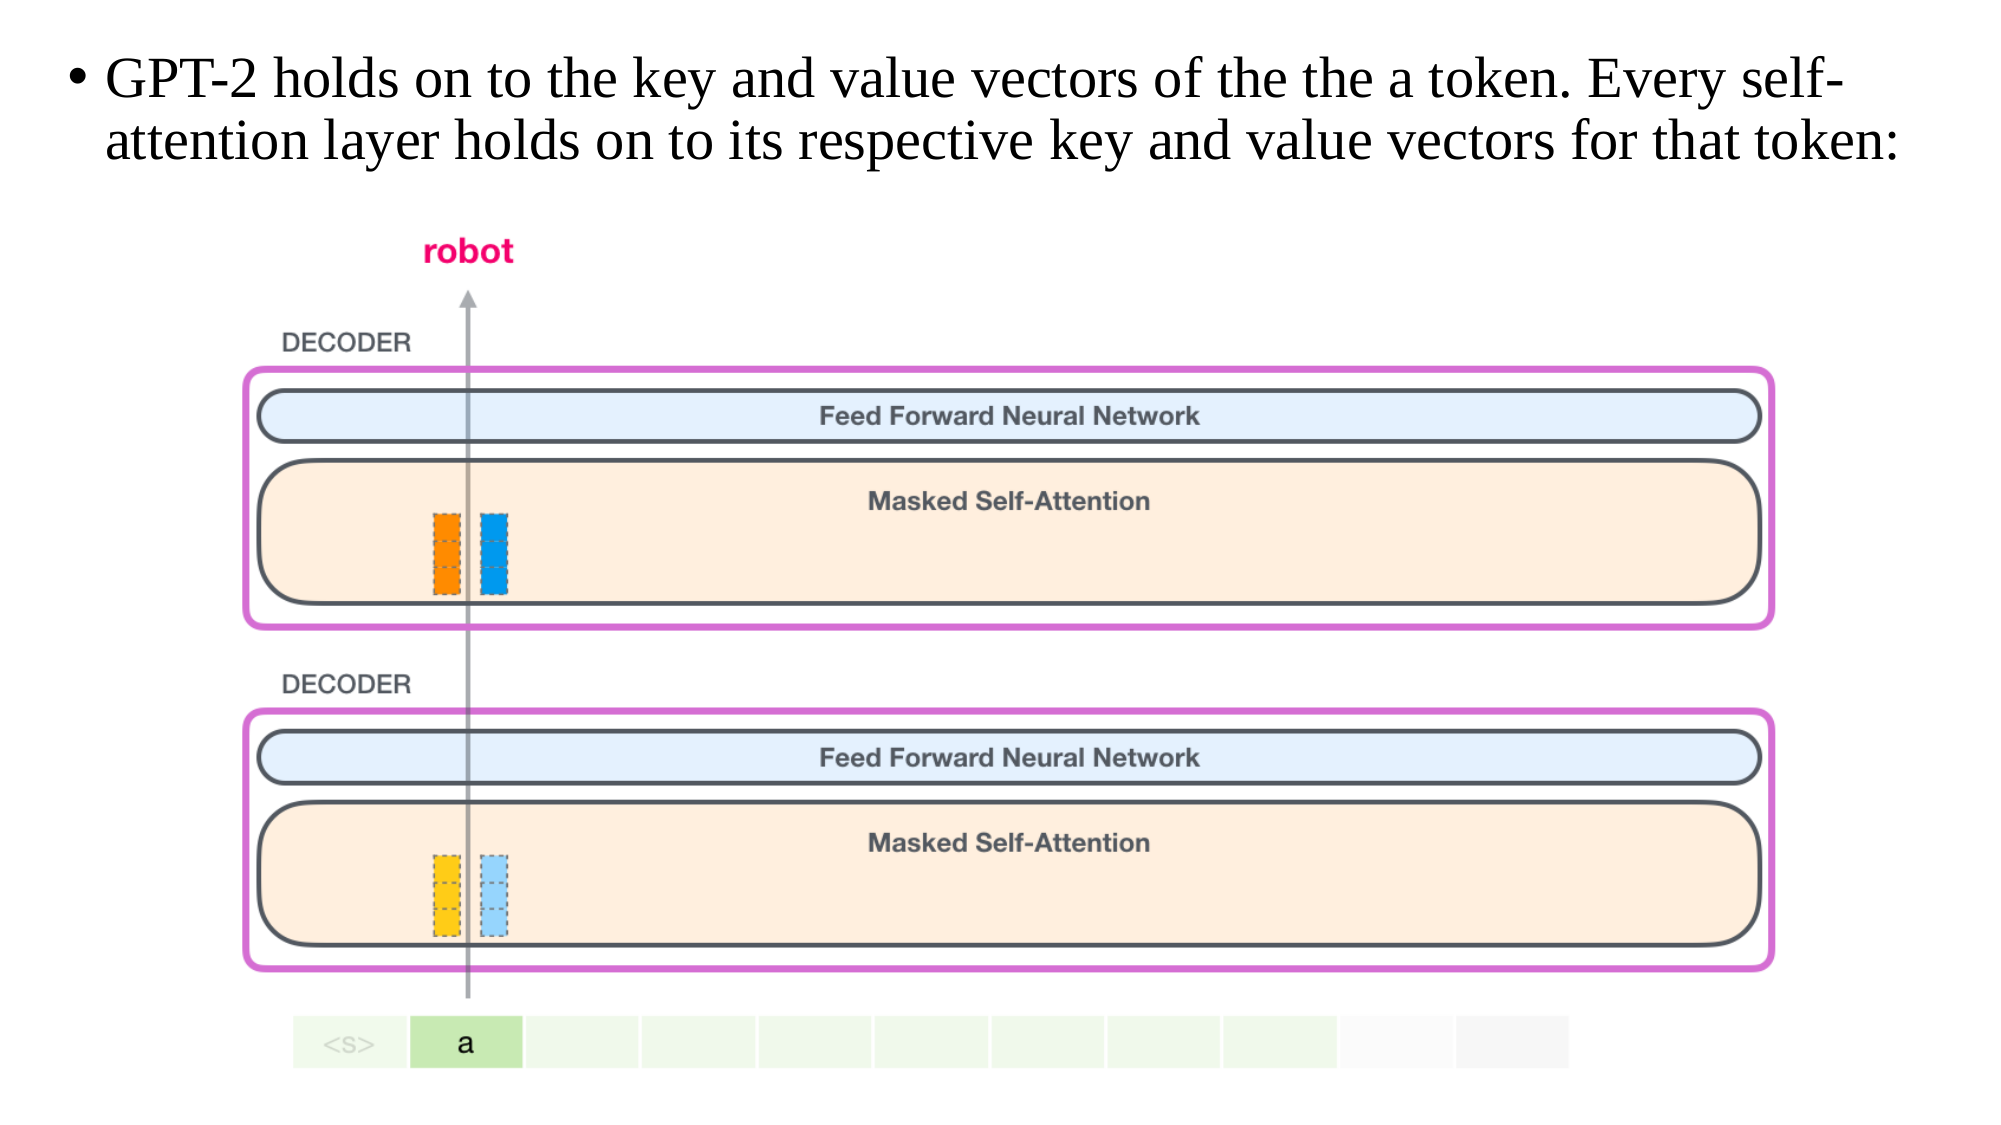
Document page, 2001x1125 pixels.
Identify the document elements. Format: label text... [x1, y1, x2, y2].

list GPT-2 holds on to the key and value vectors of the the a token. Every self-attention layer holds on to its respective key and value vectors for that token: [52, 39, 1937, 1071]
picture [148, 204, 1851, 1086]
